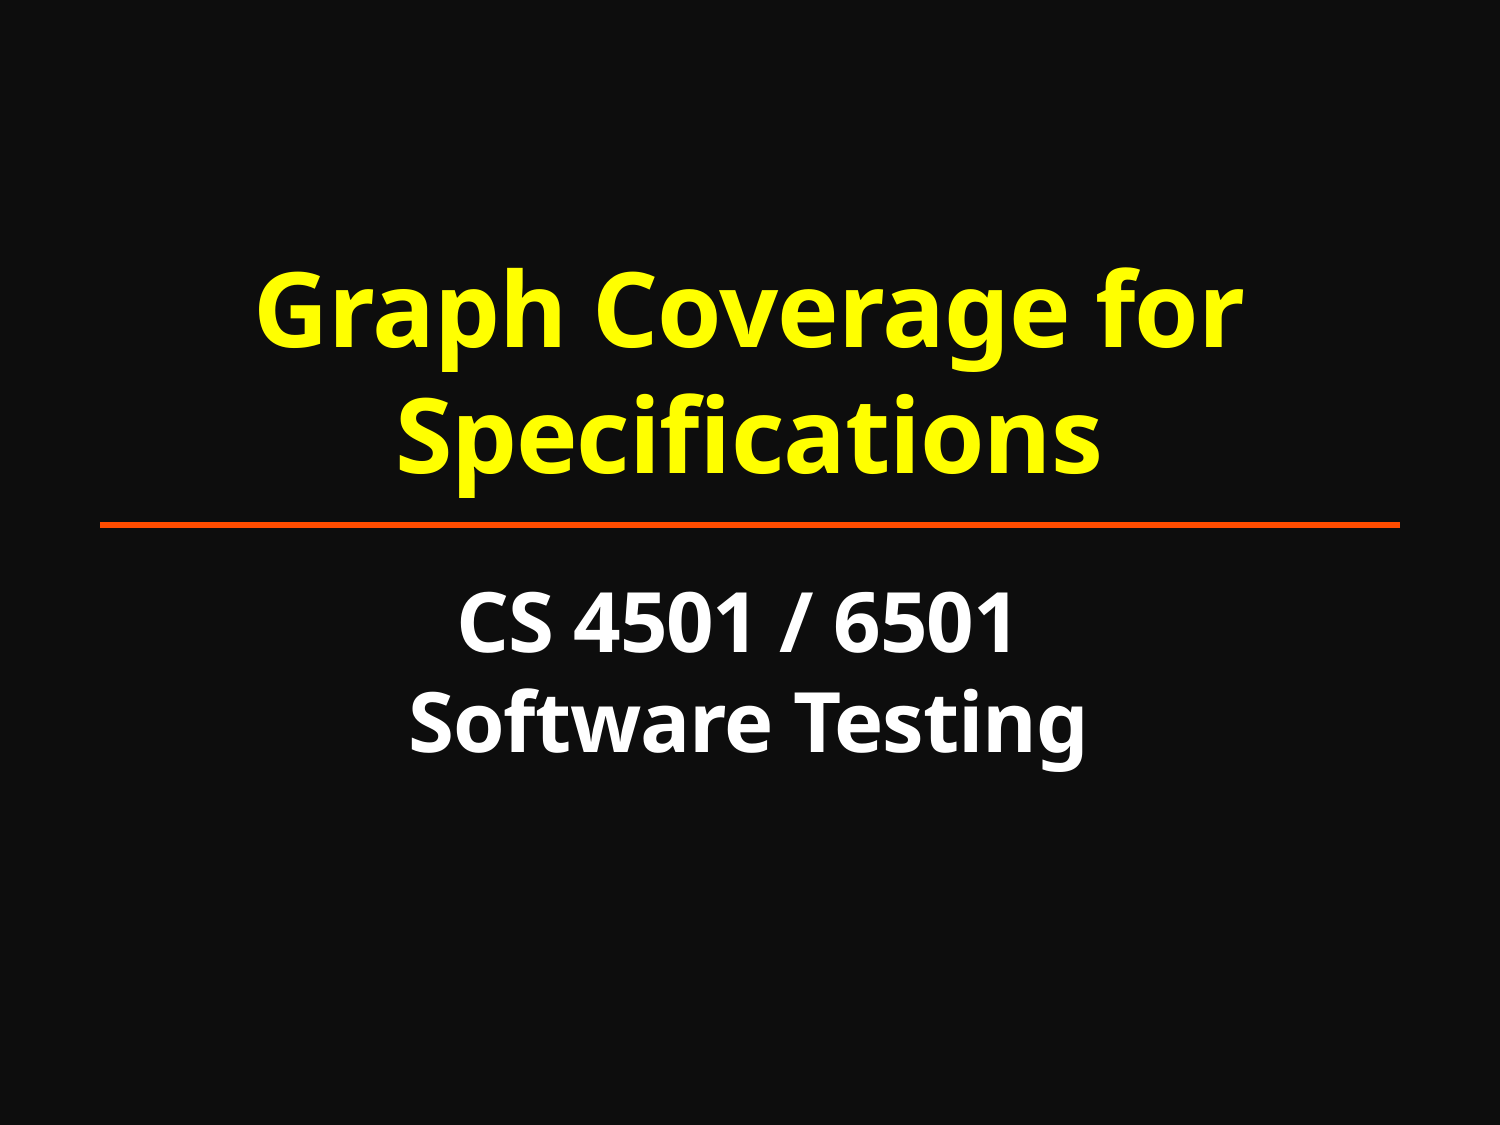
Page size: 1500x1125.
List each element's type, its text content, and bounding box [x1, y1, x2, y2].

title Graph Coverage for Specifications CS 4501 / 6501 Software Testing [0, 125, 1499, 888]
